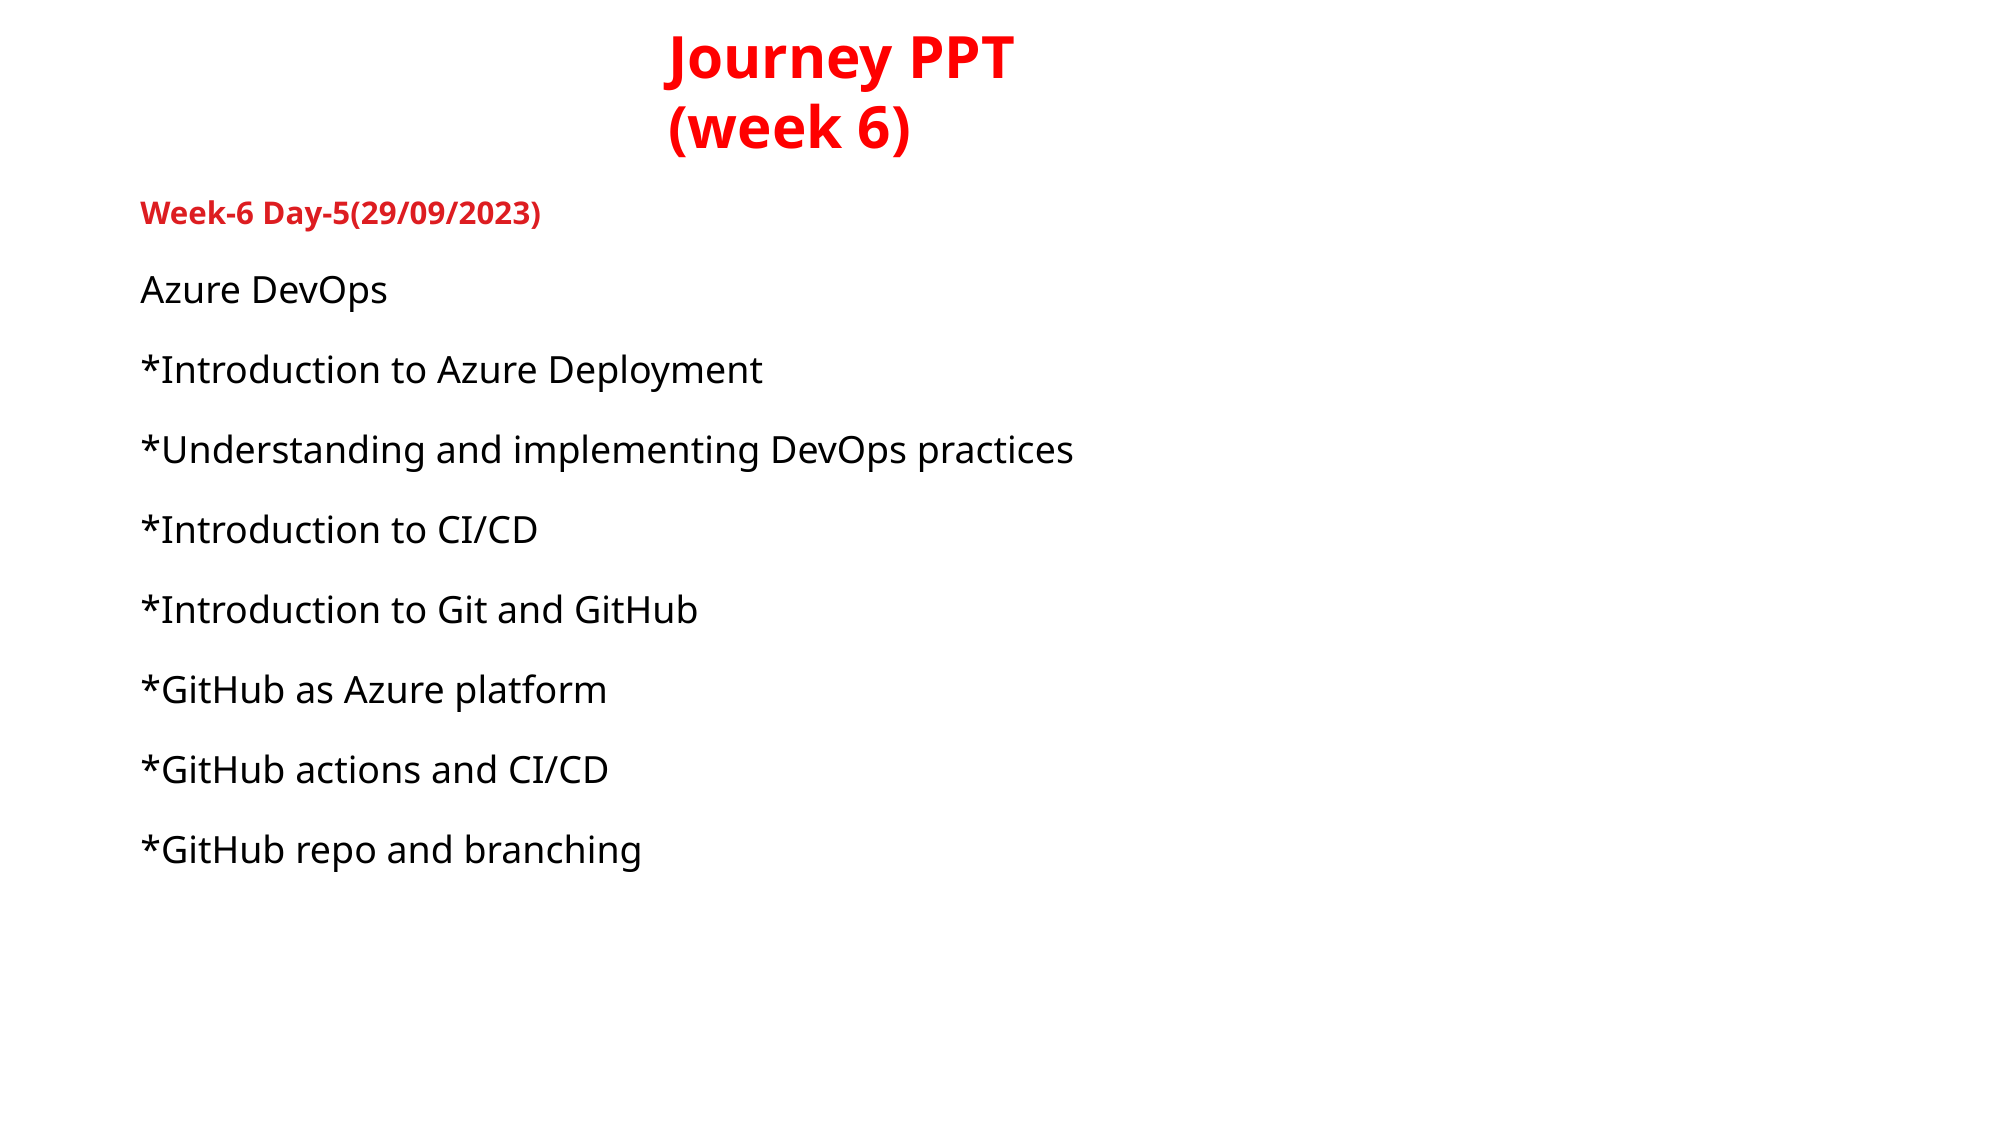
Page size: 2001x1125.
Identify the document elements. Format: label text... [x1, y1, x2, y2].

text_box Journey PPT (week 6) [668, 12, 1307, 174]
text_box Week-6 Day-5(29/09/2023) Azure DevOps *Introduction to Azure Deployment *Understanding and implementing DevOps practices *Introduction to CI/CD *Introduction to Git and GitHub *GitHub as Azure platform *GitHub actions and CI/CD *GitHub repo and branching [140, 174, 1836, 872]
